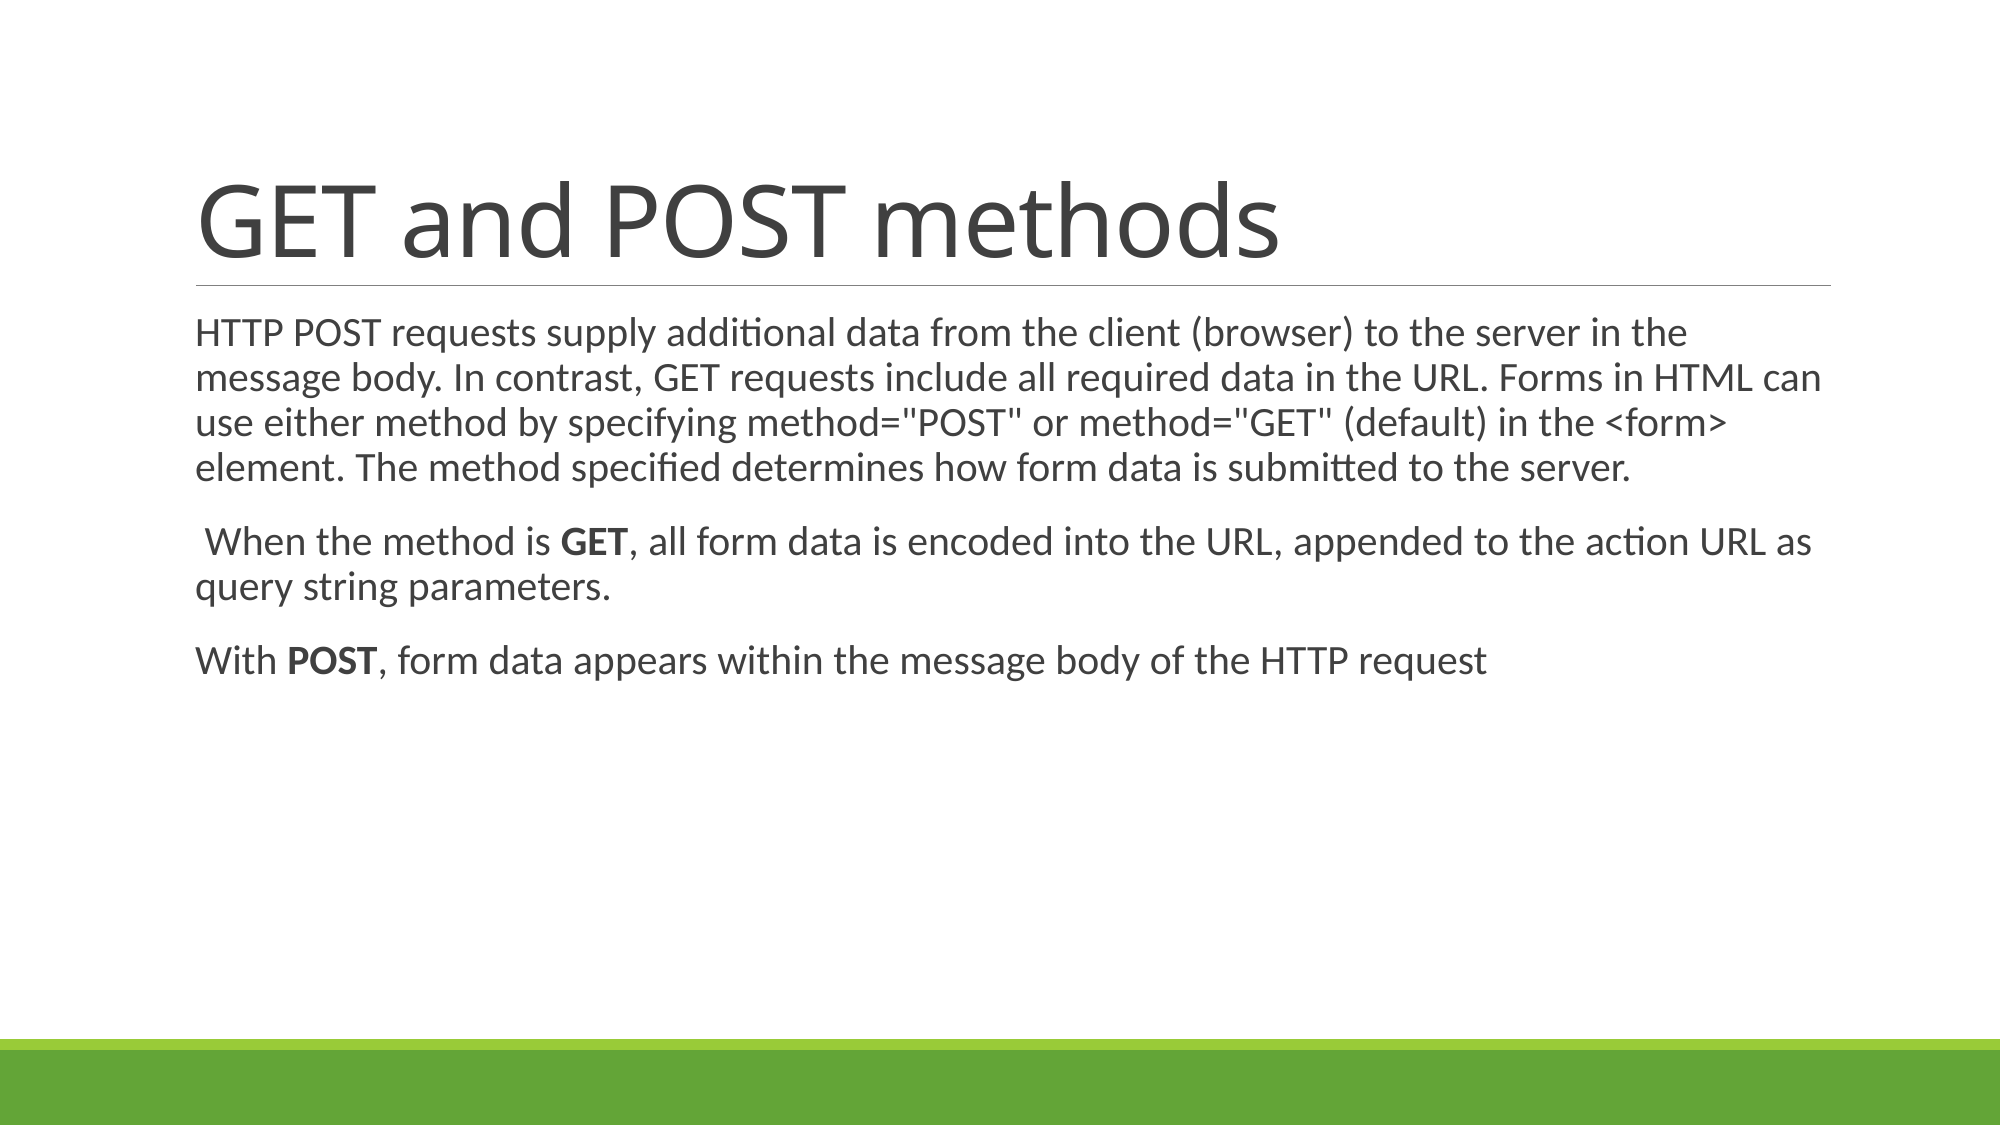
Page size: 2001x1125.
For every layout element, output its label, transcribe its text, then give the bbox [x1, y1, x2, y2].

list HTTP POST requests supply additional data from the client (browser) to the server in the message body. In contrast, GET requests include all required data in the URL. Forms in HTML can use either method by specifying method="POST" or method="GET" (default) in the <form> element. The method specified determines how form data is submitted to the server. When the method is GET, all form data is encoded into the URL, appended to the action URL as query string parameters. With POST, form data appears within the message body of the HTTP request [180, 302, 1830, 963]
title GET and POST methods [180, 47, 1830, 285]
